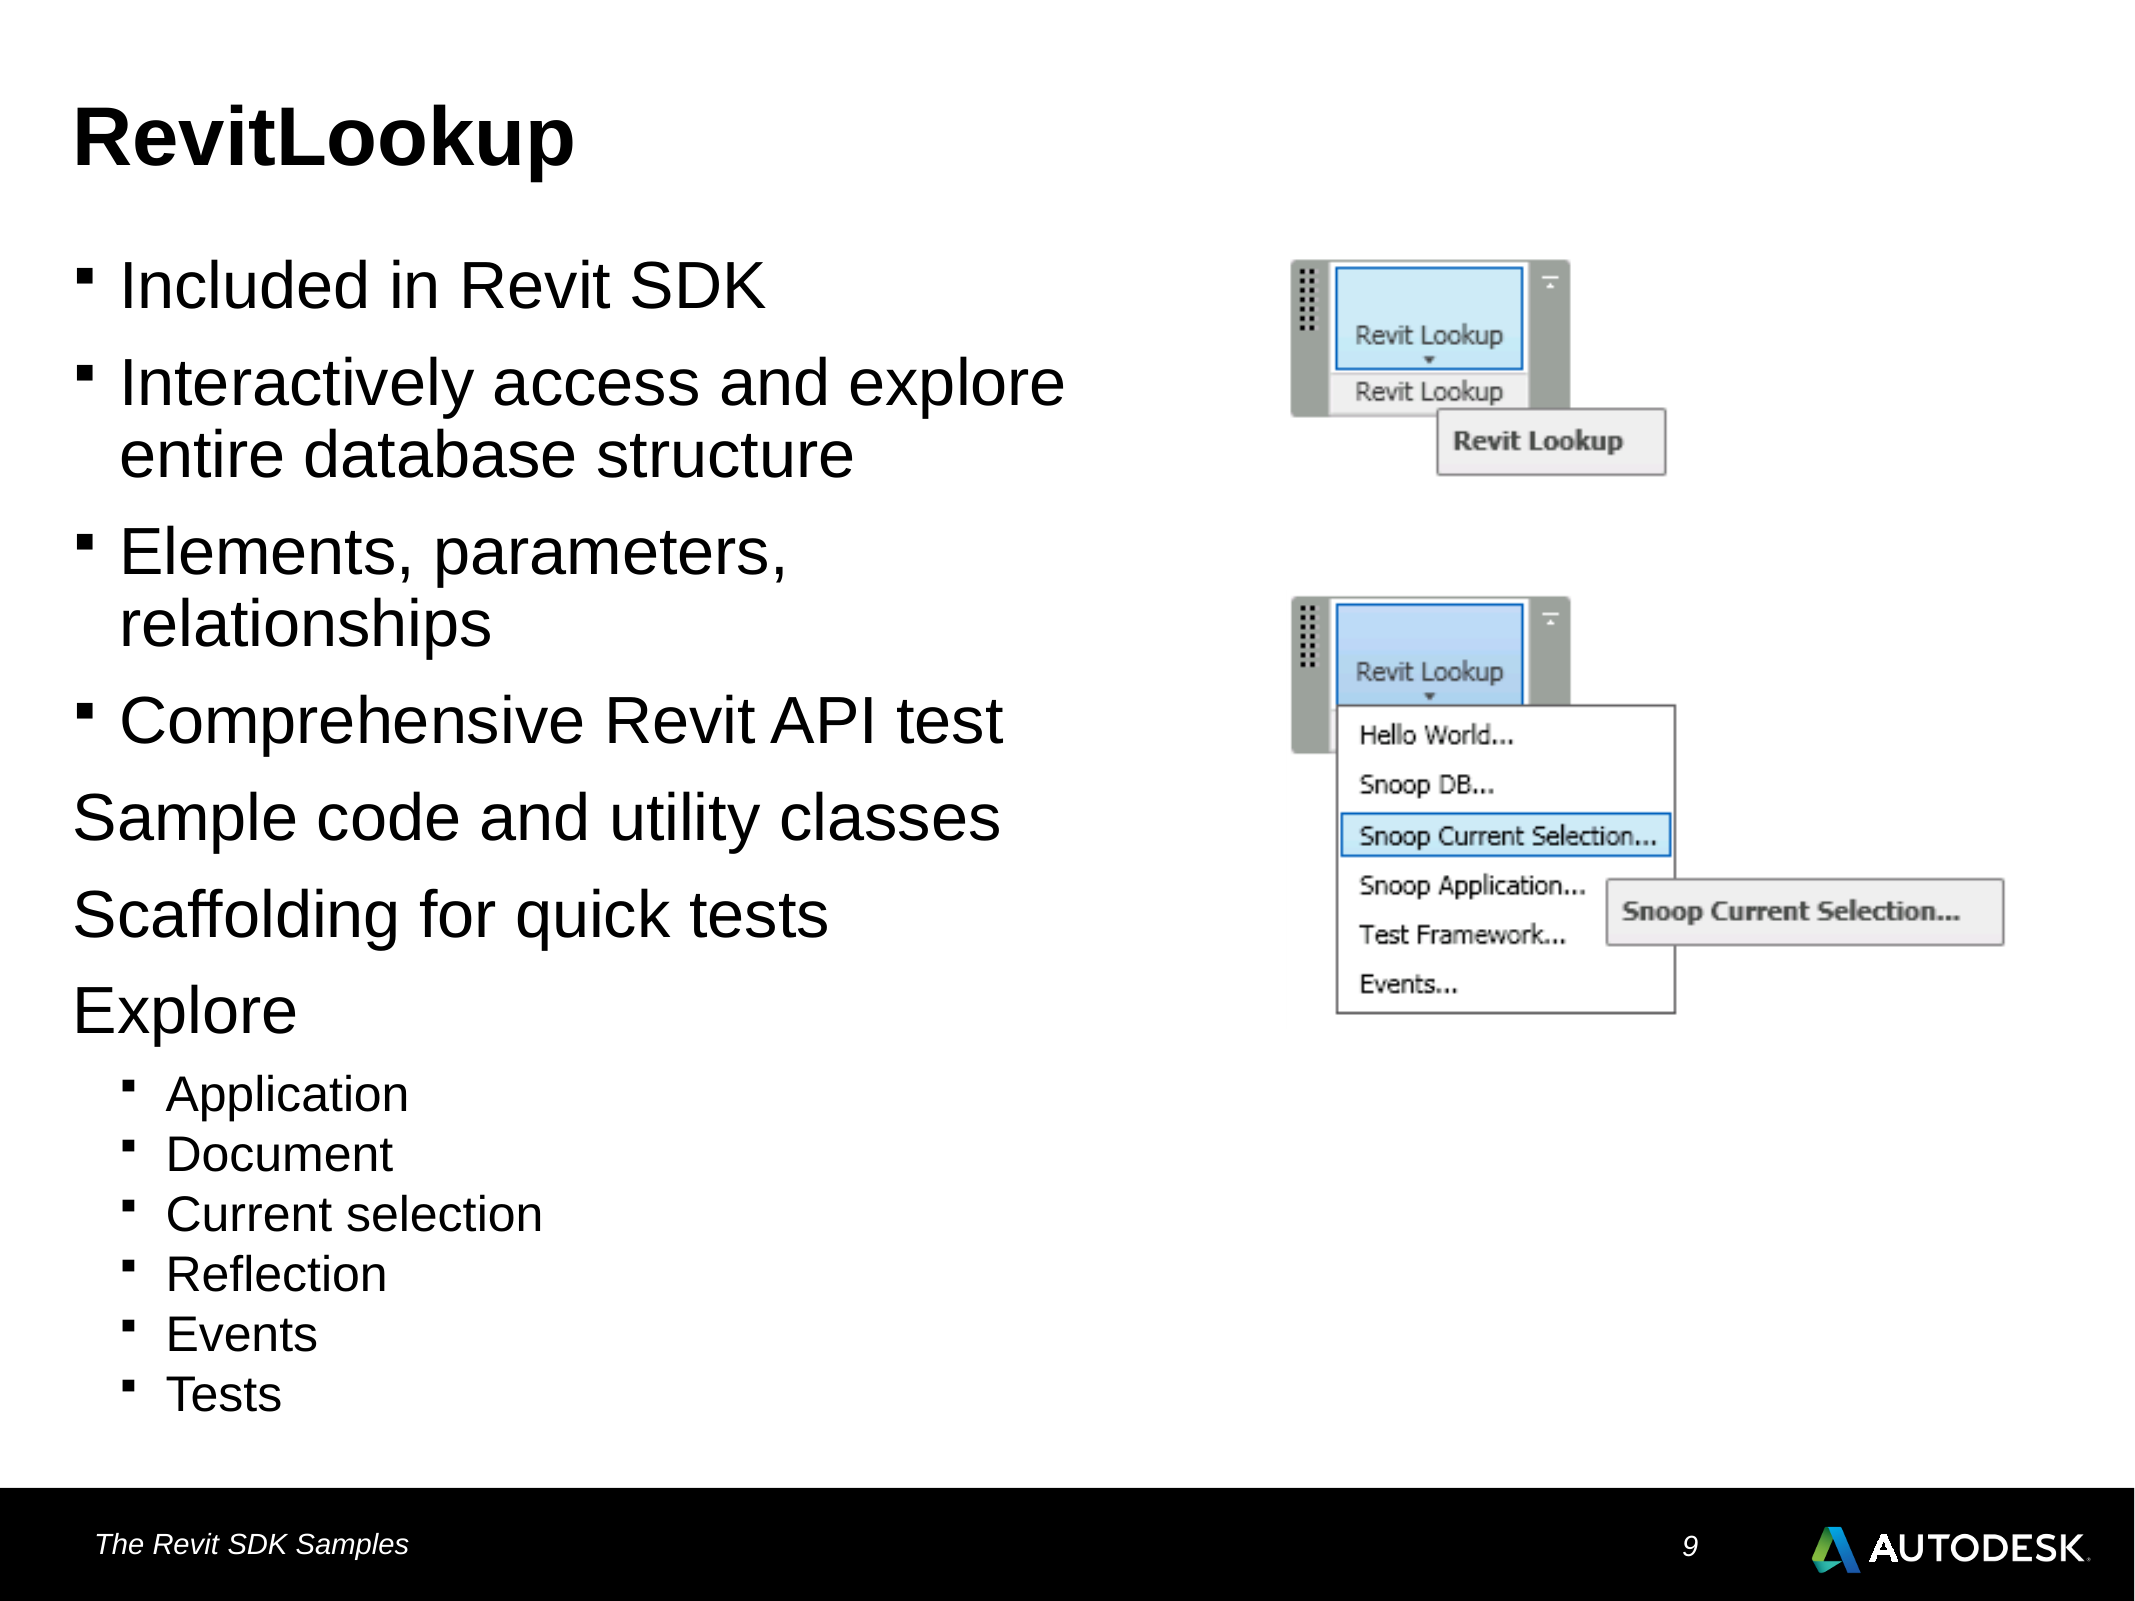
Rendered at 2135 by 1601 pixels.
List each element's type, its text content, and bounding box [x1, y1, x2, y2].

picture [1284, 590, 2017, 1030]
picture [1281, 250, 1679, 486]
picture [0, 1487, 2135, 1601]
slide_number 9 [1667, 1502, 1768, 1588]
list Included in Revit SDK Interactively access and explore entire database structure Elements, parameters, relationships Comprehensive Revit API test Sample code and utility classes Scaffolding for quick tests Explore Application Document Current selection Reflection Events Tests [72, 250, 1175, 1520]
footer The Revit SDK Samples [79, 1500, 1393, 1586]
title RevitLookup [72, 63, 2018, 202]
